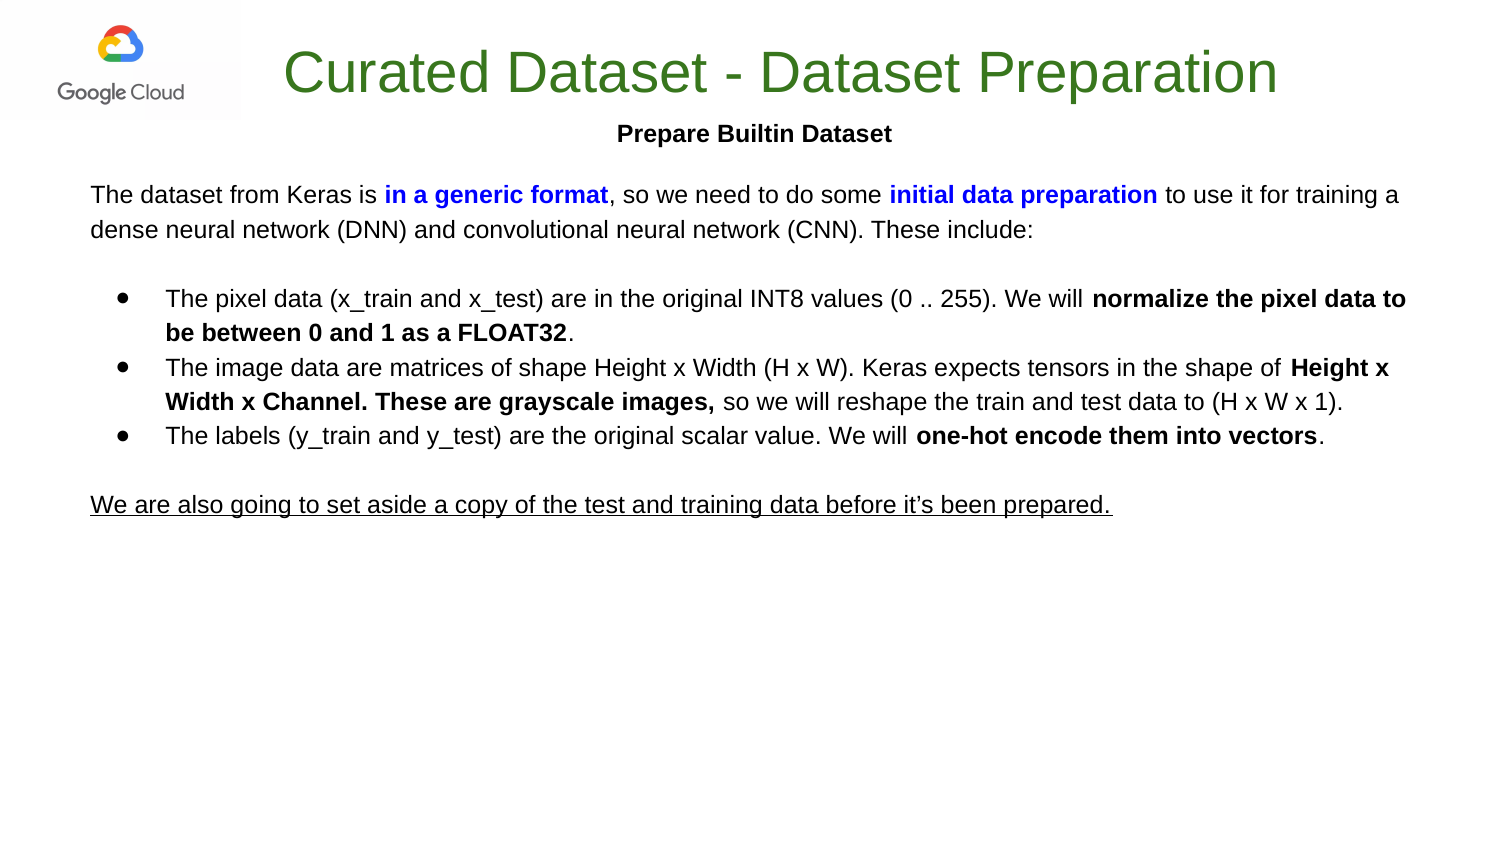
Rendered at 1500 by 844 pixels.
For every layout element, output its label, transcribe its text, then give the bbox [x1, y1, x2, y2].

picture [0, 0, 241, 121]
subtitle Curated Dataset - Dataset Preparation [244, 19, 1481, 150]
text_box Prepare Builtin Dataset The dataset from Keras is in a generic format, so we need to do some initial data preparation to use it for training a dense neural network (DNN) and convolutional neural network (CNN). These include: The pixel data (x_train and x_test) are in the original INT8 values (0 .. 255). We will normalize the pixel data to be between 0 and 1 as a FLOAT32. The image data are matrices of shape Height x Width (H x W). Keras expects tensors in the shape of Height x Width x Channel. These are grayscale images, so we will reshape the train and test data to (H x W x 1). The labels (y_train and y_test) are the original scalar value. We will one-hot encode them into vectors. We are also going to set aside a copy of the test and training data before it’s been prepared. [75, 97, 1435, 788]
